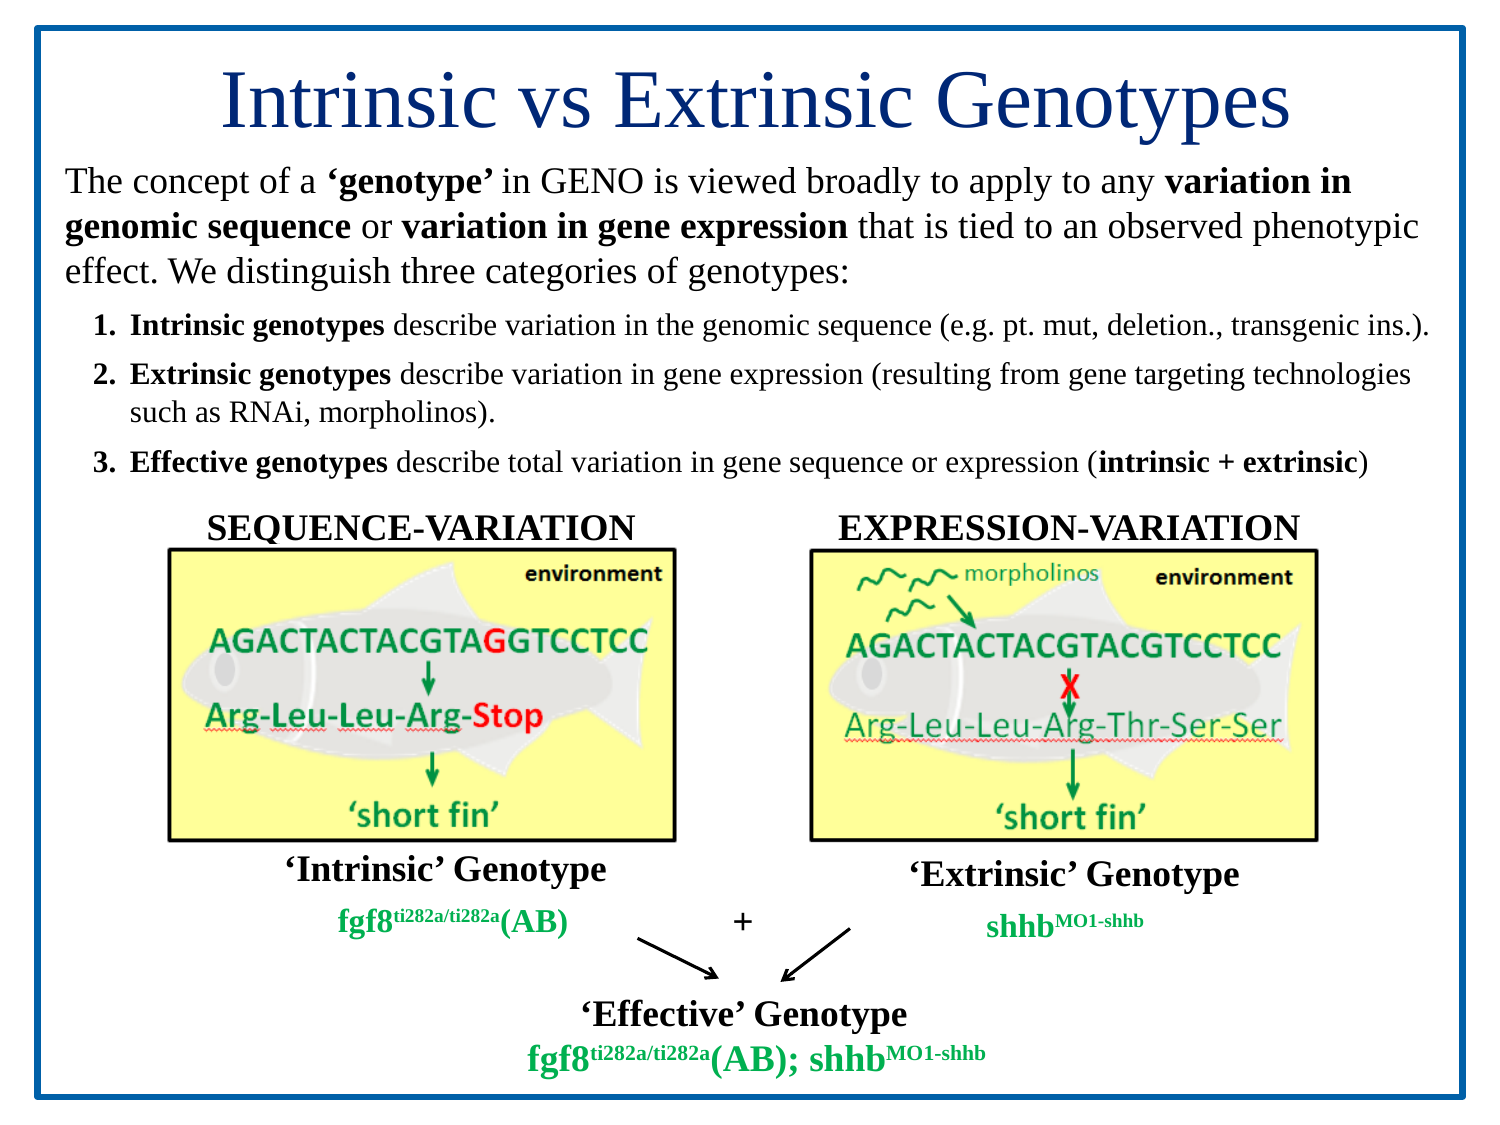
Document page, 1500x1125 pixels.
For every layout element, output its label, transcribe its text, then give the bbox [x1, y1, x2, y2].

text_box [35, 26, 1464, 1099]
picture [797, 545, 1326, 846]
picture [159, 544, 688, 845]
text_box + [717, 889, 769, 950]
text_box ‘Effective’ Genotype [565, 981, 923, 1026]
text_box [637, 938, 720, 979]
text_box fgf8ti282a/ti282a(AB); shhbMO1-shhb [99, 1026, 1414, 1087]
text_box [780, 928, 851, 983]
